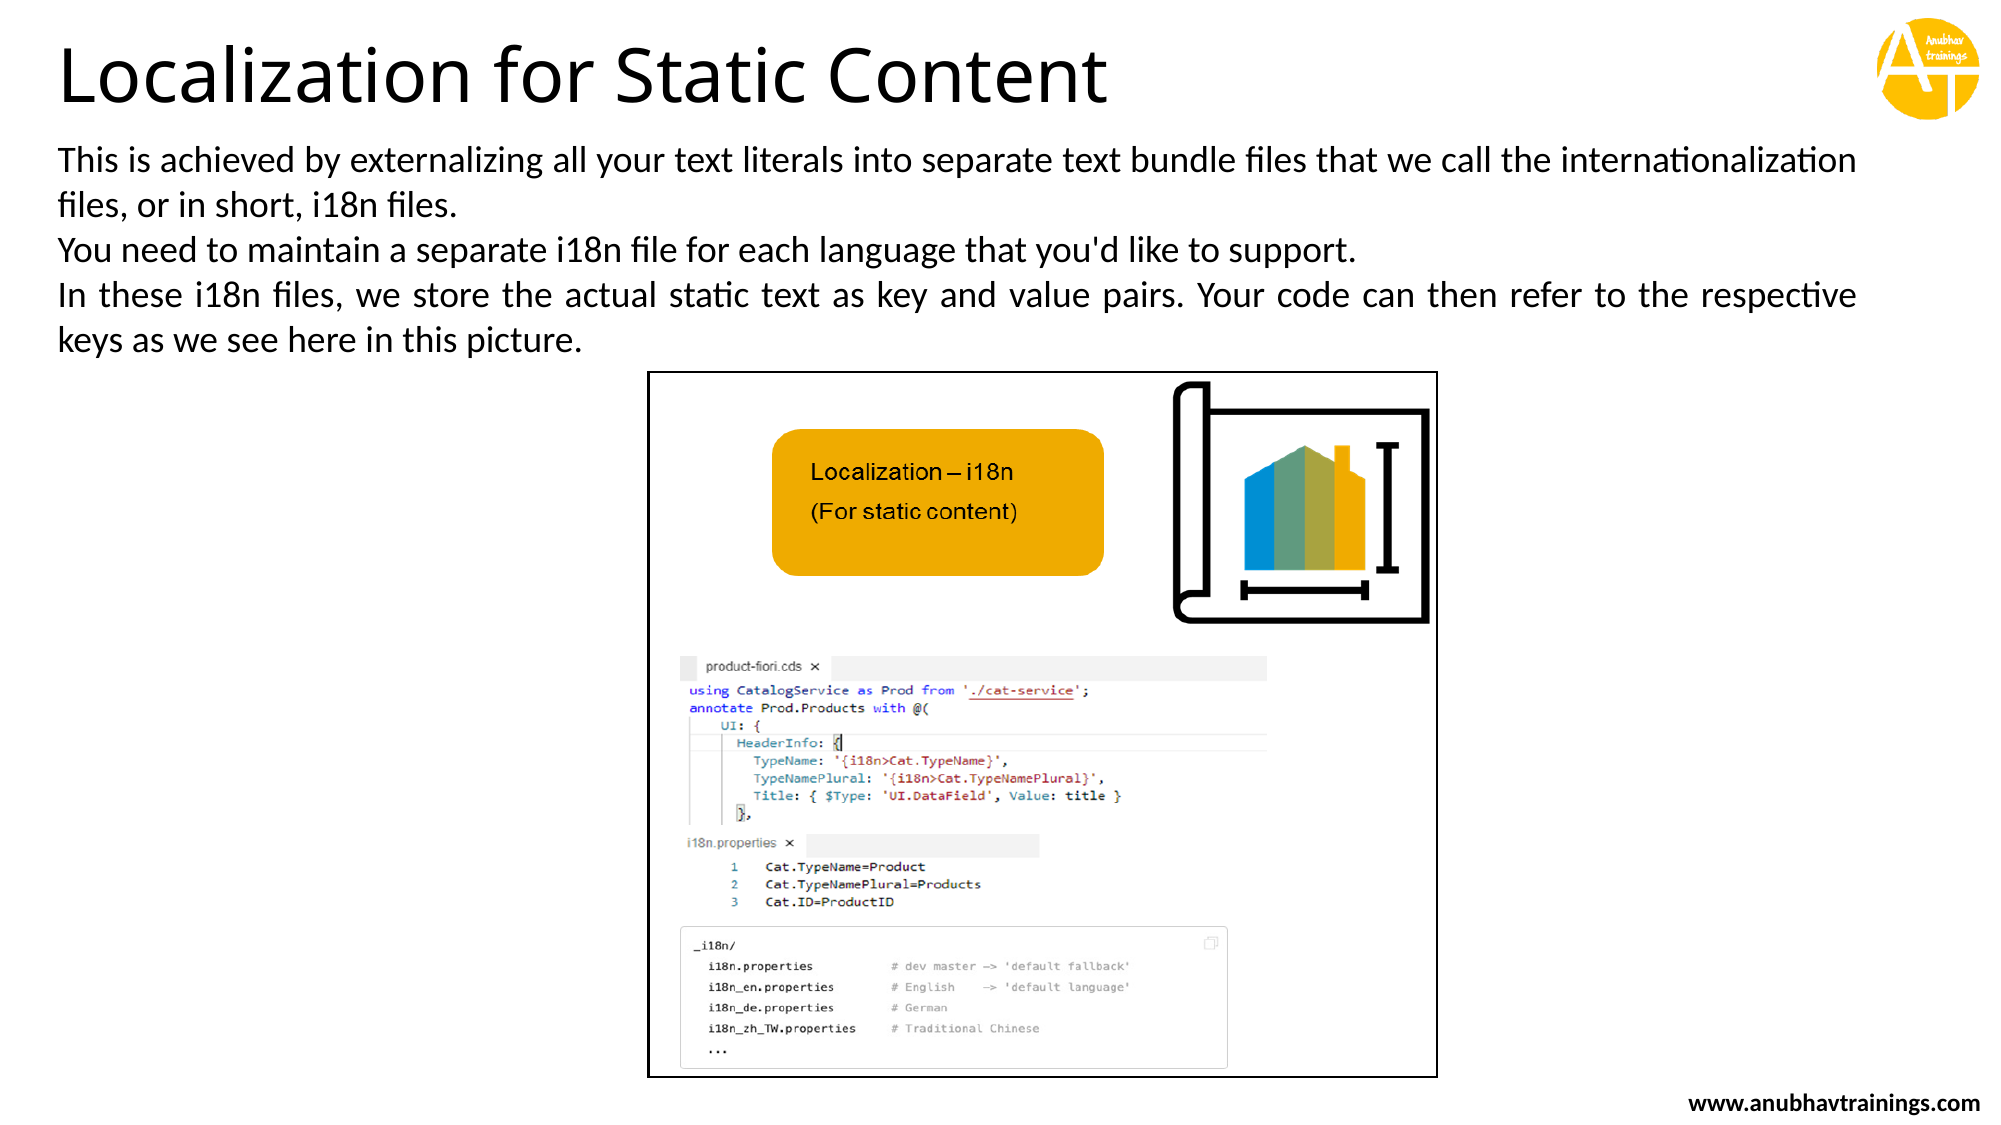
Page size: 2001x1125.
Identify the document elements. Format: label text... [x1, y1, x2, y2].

text_box Localization for Static Content [42, 30, 1866, 127]
picture [649, 372, 1436, 1077]
picture [1866, 11, 1985, 128]
text_box This is achieved by externalizing all your text literals into separate text bundle files that we call the internationalization files, or in short, i18n files. You need to maintain a separate i18n file for each language that you'd like to support. In these i18n files, we store the actual static text as key and value pairs. Your code can then refer to the respective keys as we see here in this picture. [42, 127, 1874, 368]
footer www.anubhavtrainings.com [1669, 1089, 2000, 1114]
